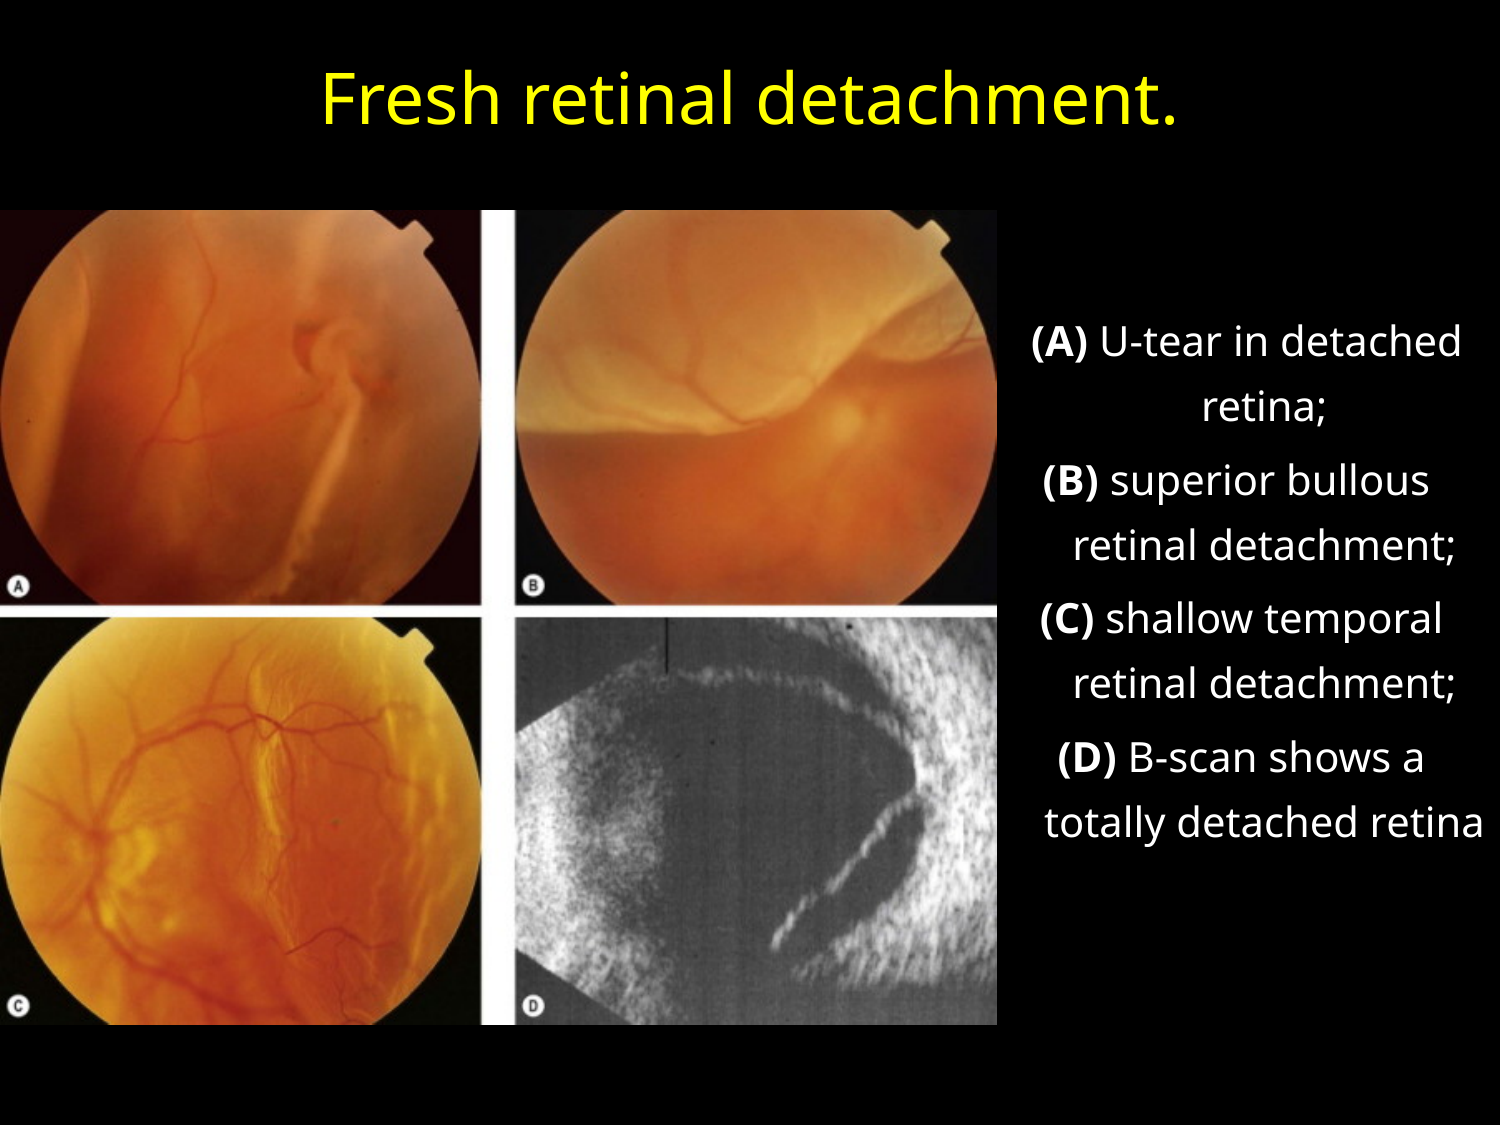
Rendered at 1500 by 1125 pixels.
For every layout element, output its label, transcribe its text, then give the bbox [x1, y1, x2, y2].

list (A) U-tear in detached retina; (B) superior bullous retinal detachment; (C) shallow temporal retinal detachment; (D) B-scan shows a totally detached retina [972, 292, 1500, 1043]
picture [0, 210, 997, 1025]
title Fresh retinal detachment. [75, 45, 1425, 233]
